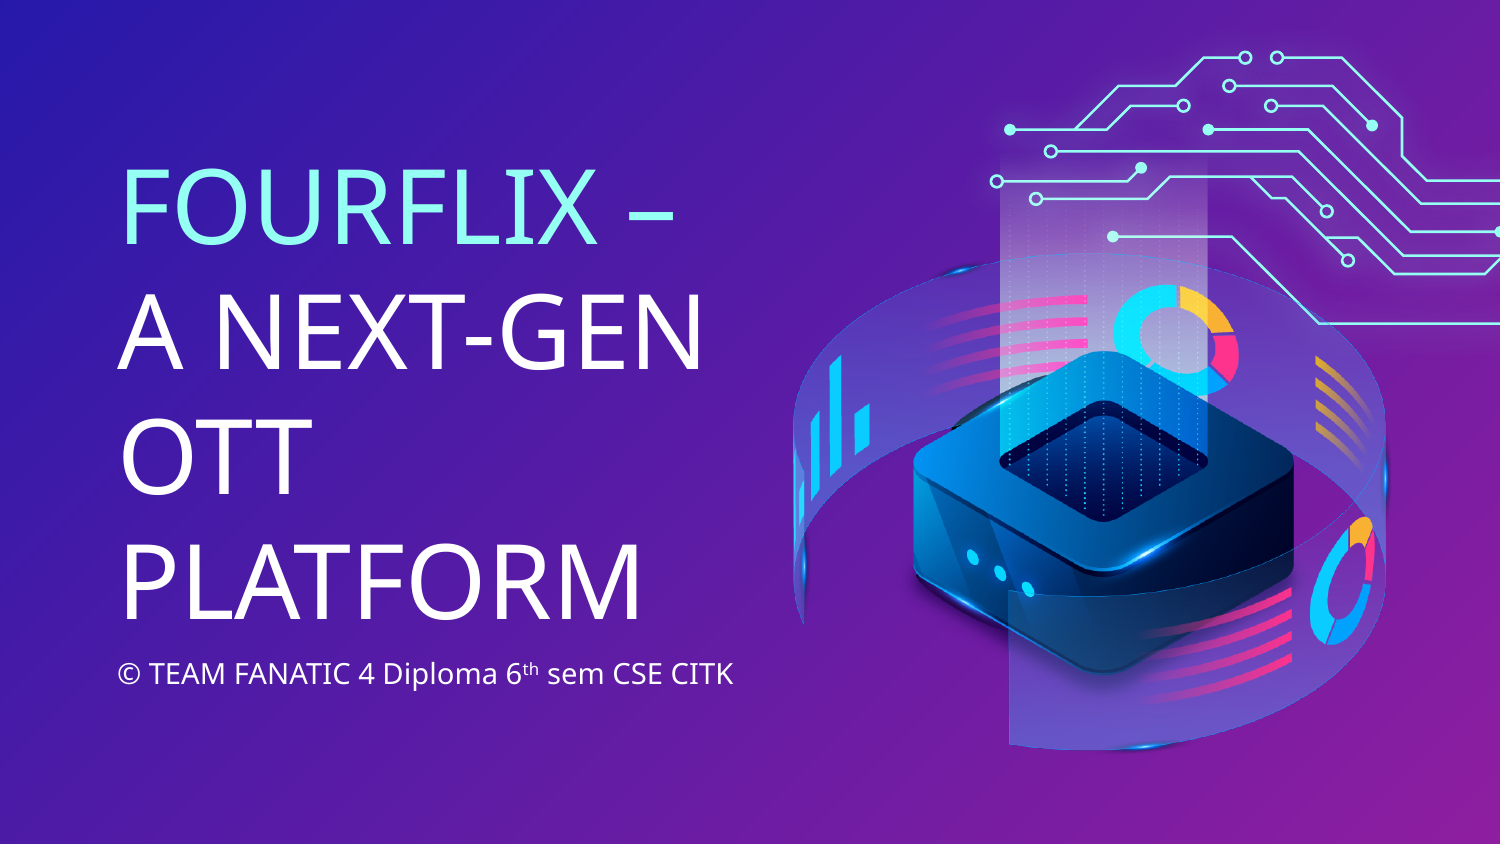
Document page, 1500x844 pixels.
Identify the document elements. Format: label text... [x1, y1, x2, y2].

subtitle ©️ TEAM FANATIC 4 Diploma 6th sem CSE CITK [116, 638, 726, 707]
title FOURFLIX – A NEXT-GEN OTT PLATFORM [116, 142, 726, 638]
picture [731, 0, 1453, 844]
